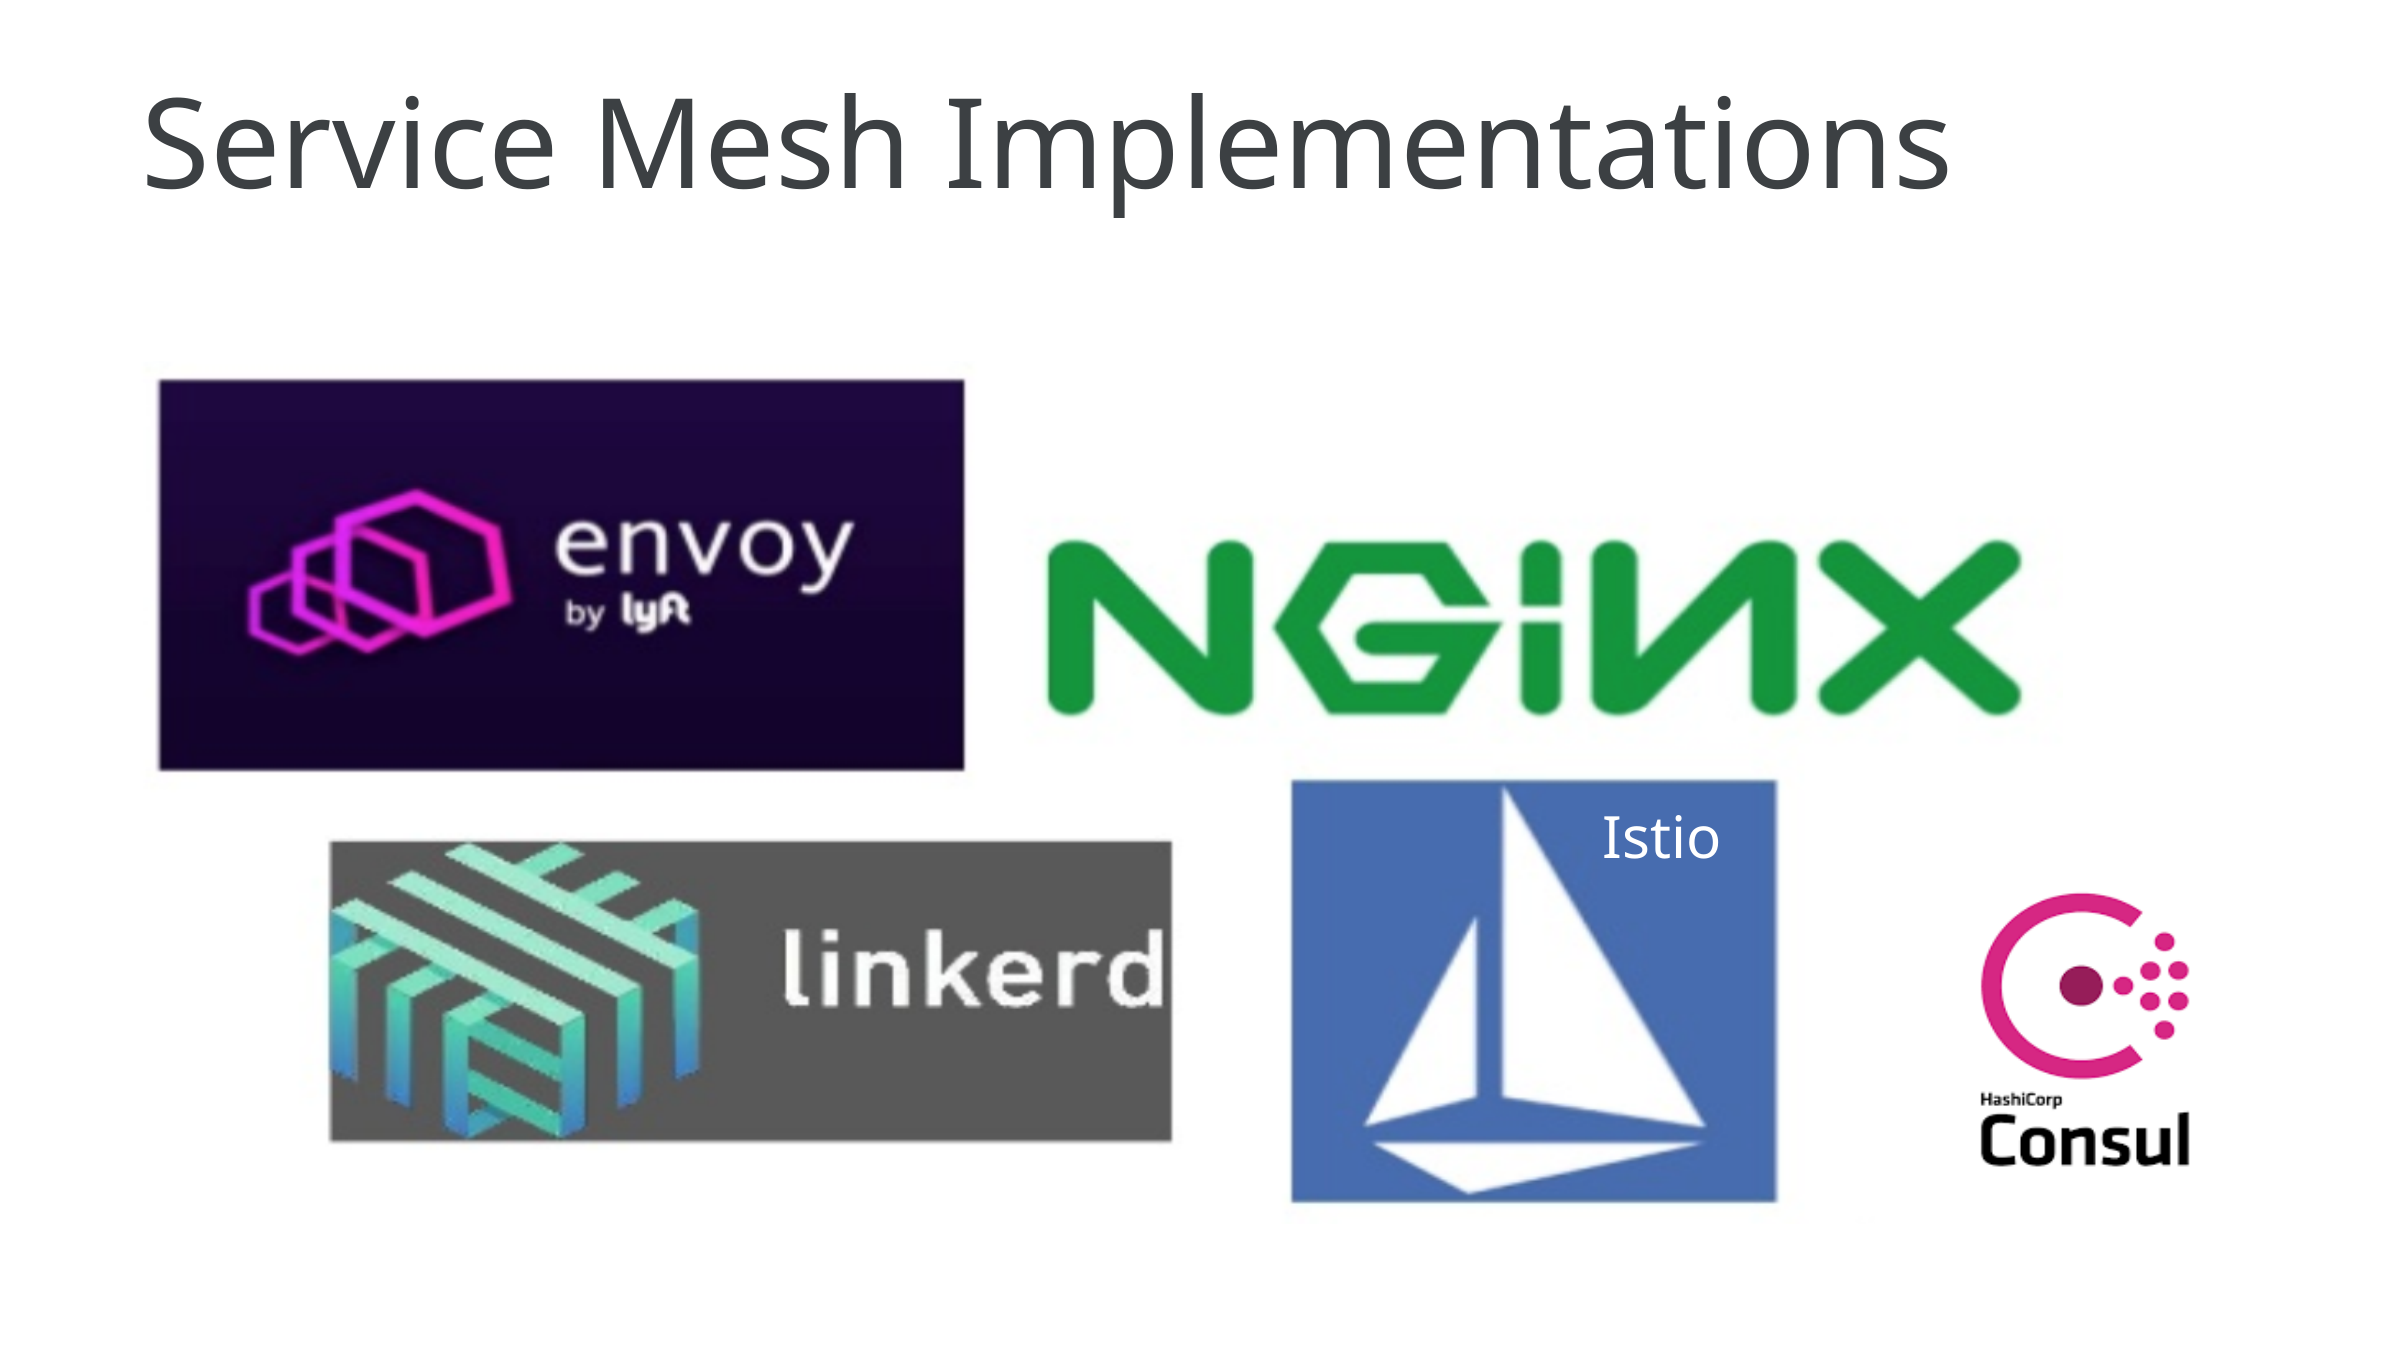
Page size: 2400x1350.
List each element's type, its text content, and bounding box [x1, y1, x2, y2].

text_box Service Mesh Implementations [126, 48, 2186, 201]
picture [126, 361, 2296, 1224]
